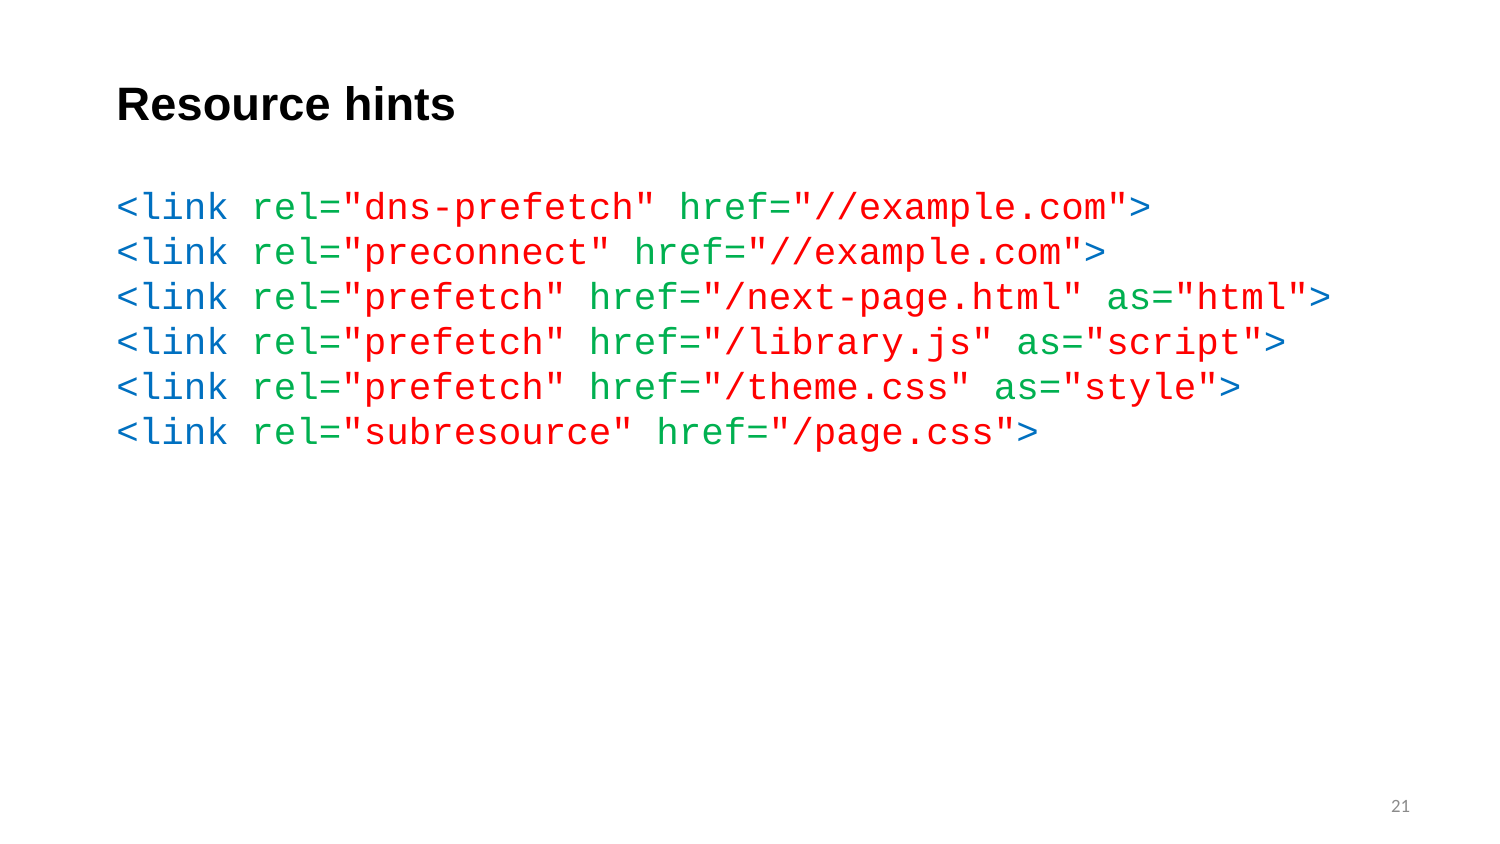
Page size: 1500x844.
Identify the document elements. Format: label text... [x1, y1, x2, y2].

text_box <link rel="dns-prefetch" href="//example.com"> <link rel="preconnect" href="//example.com"> <link rel="prefetch" href="/next-page.html" as="html"> <link rel="prefetch" href="/library.js" as="script"> <link rel="prefetch" href="/theme.css" as="style"> <link rel="subresource" href="/page.css"> [101, 174, 1399, 486]
slide_number 21 [1074, 782, 1425, 827]
text_box Resource hints [101, 65, 785, 137]
